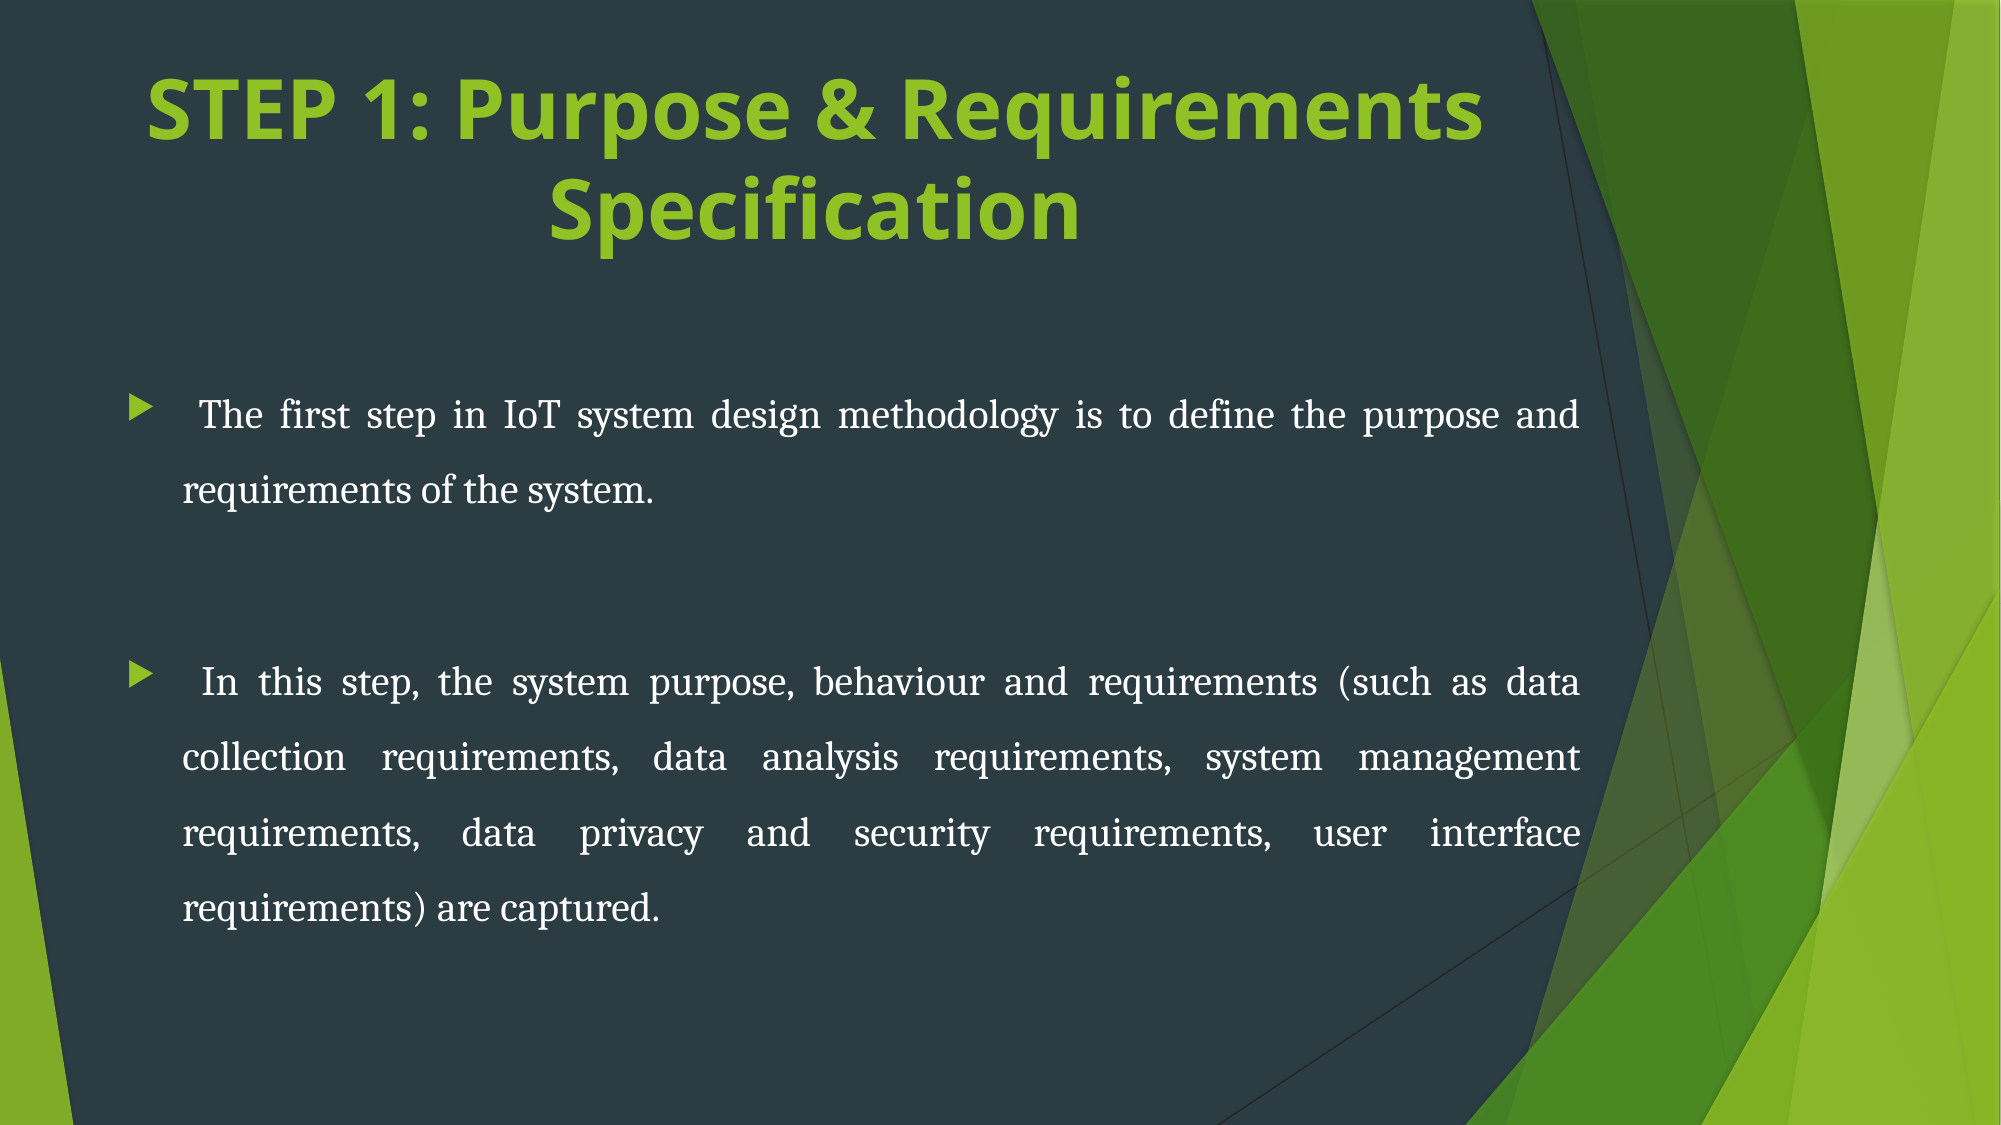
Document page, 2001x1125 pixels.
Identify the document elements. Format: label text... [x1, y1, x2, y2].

title STEP 1: Purpose & Requirements Specification [111, 48, 1522, 266]
list The first step in IoT system design methodology is to define the purpose and requirements of the system. In this step, the system purpose, behaviour and requirements (such as data collection requirements, data analysis requirements, system management requirements, data privacy and security requirements, user interface requirements) are captured. [111, 354, 1597, 992]
